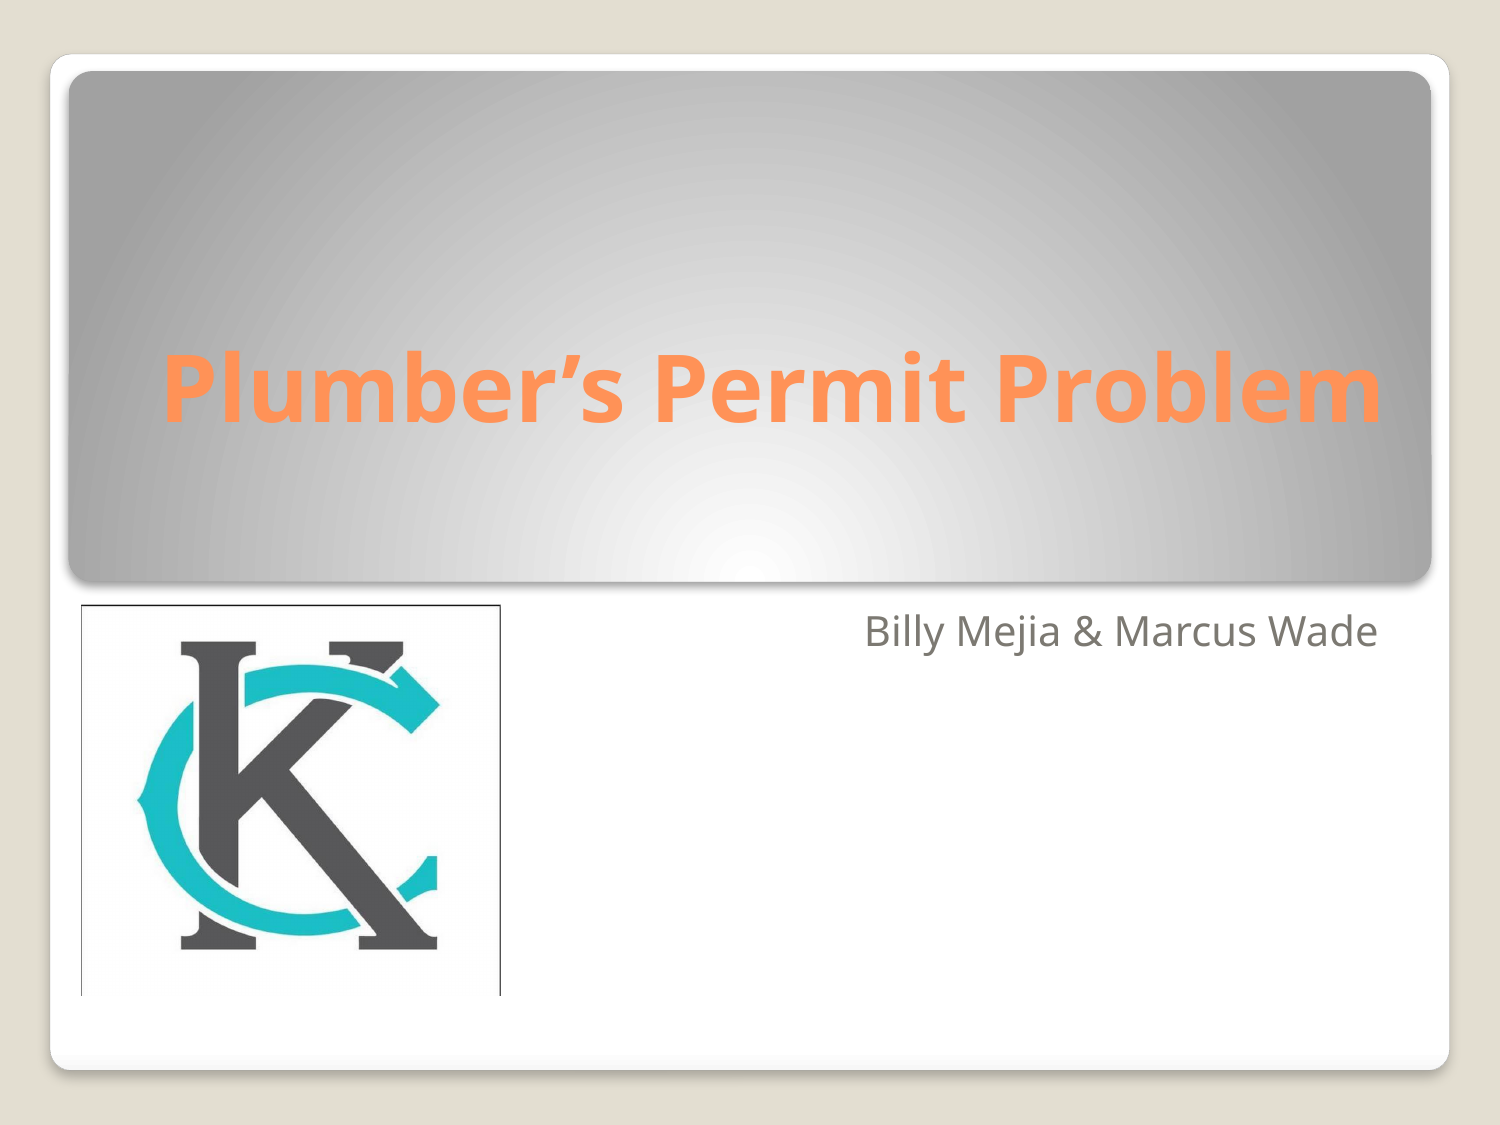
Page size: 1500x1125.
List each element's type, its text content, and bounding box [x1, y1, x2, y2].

title Plumber’s Permit Problem [118, 148, 1394, 449]
subtitle Billy Mejia & Marcus Wade [501, 604, 1394, 755]
picture [80, 604, 501, 997]
